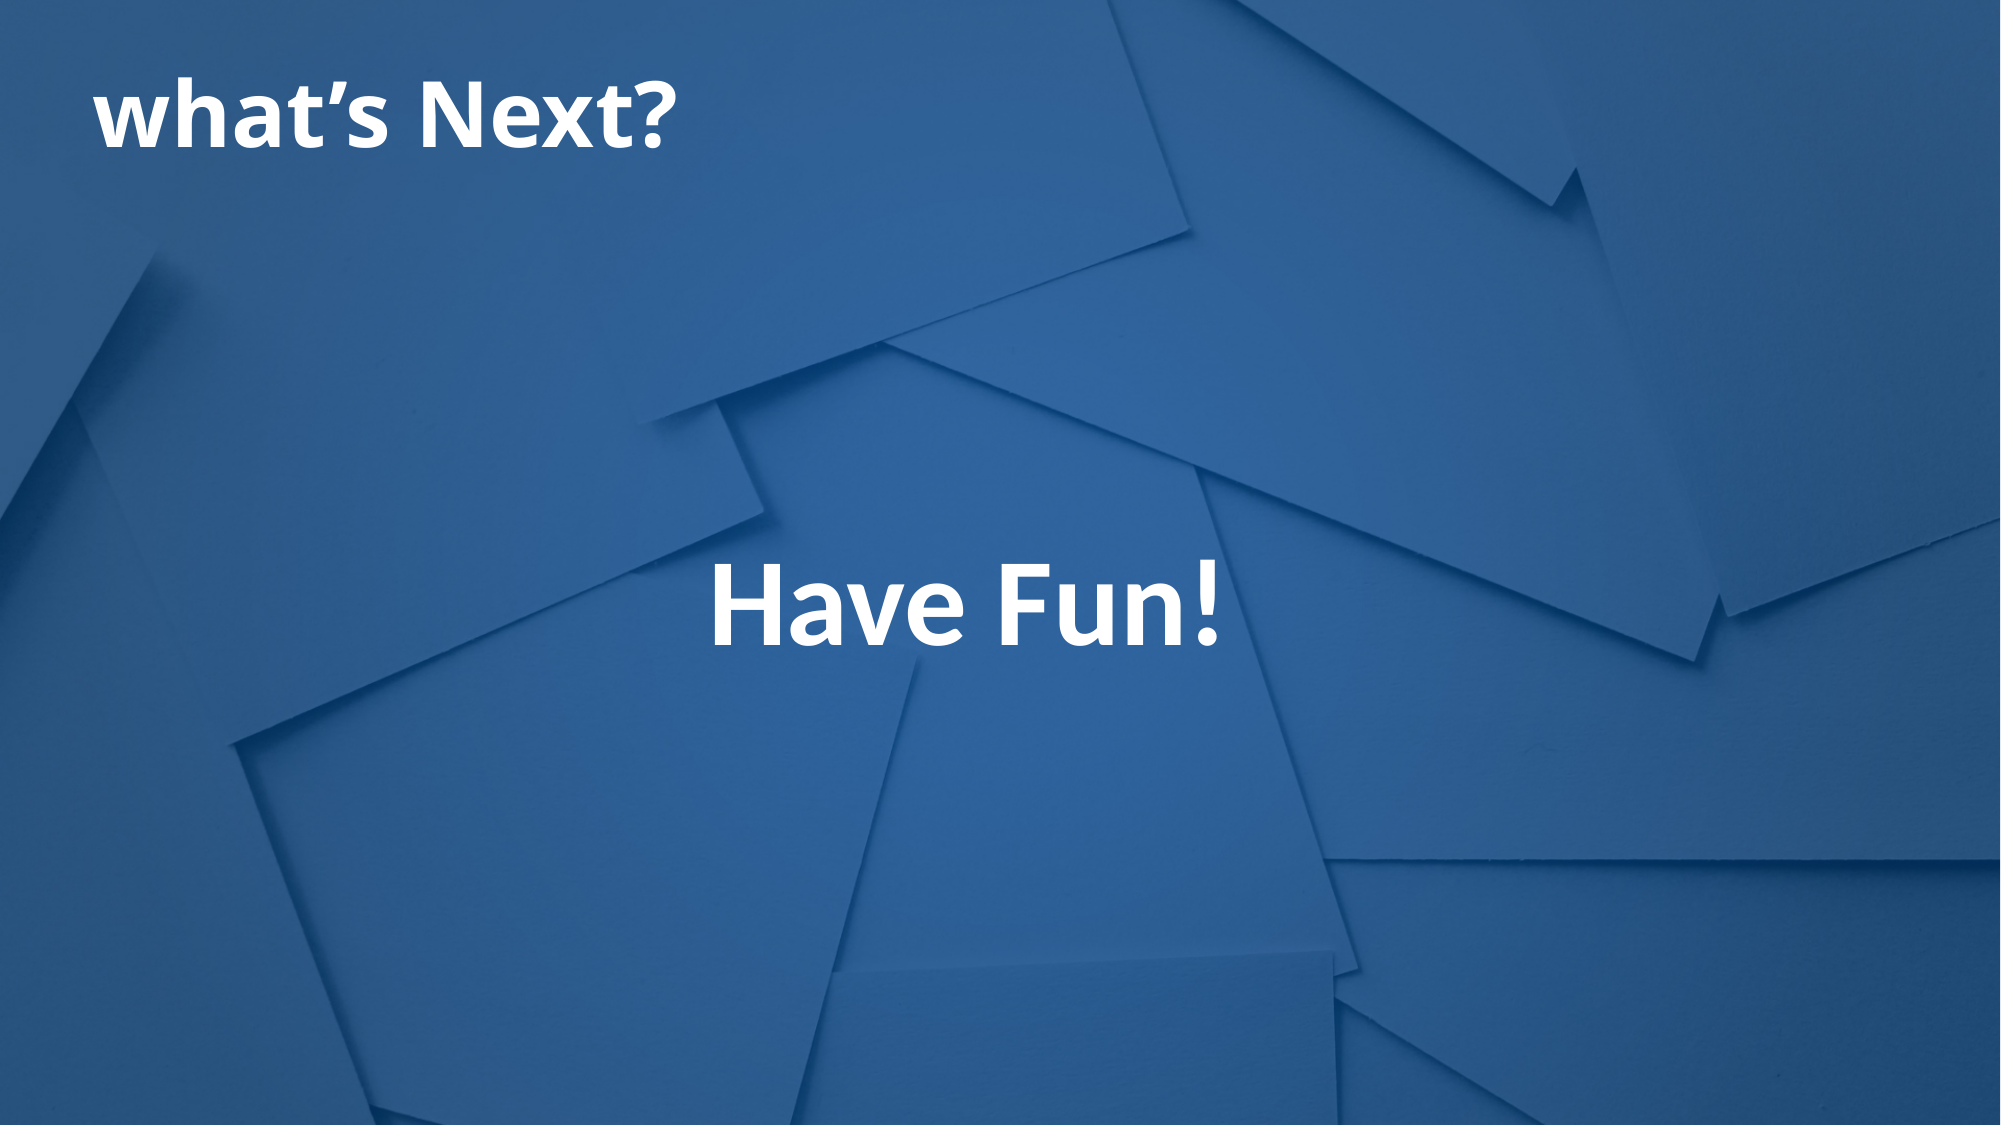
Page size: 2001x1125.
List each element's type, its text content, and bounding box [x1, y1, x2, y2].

title what’s Next? [78, 45, 1803, 190]
picture [0, 0, 2001, 1125]
text_box Have Fun! [693, 513, 1399, 678]
